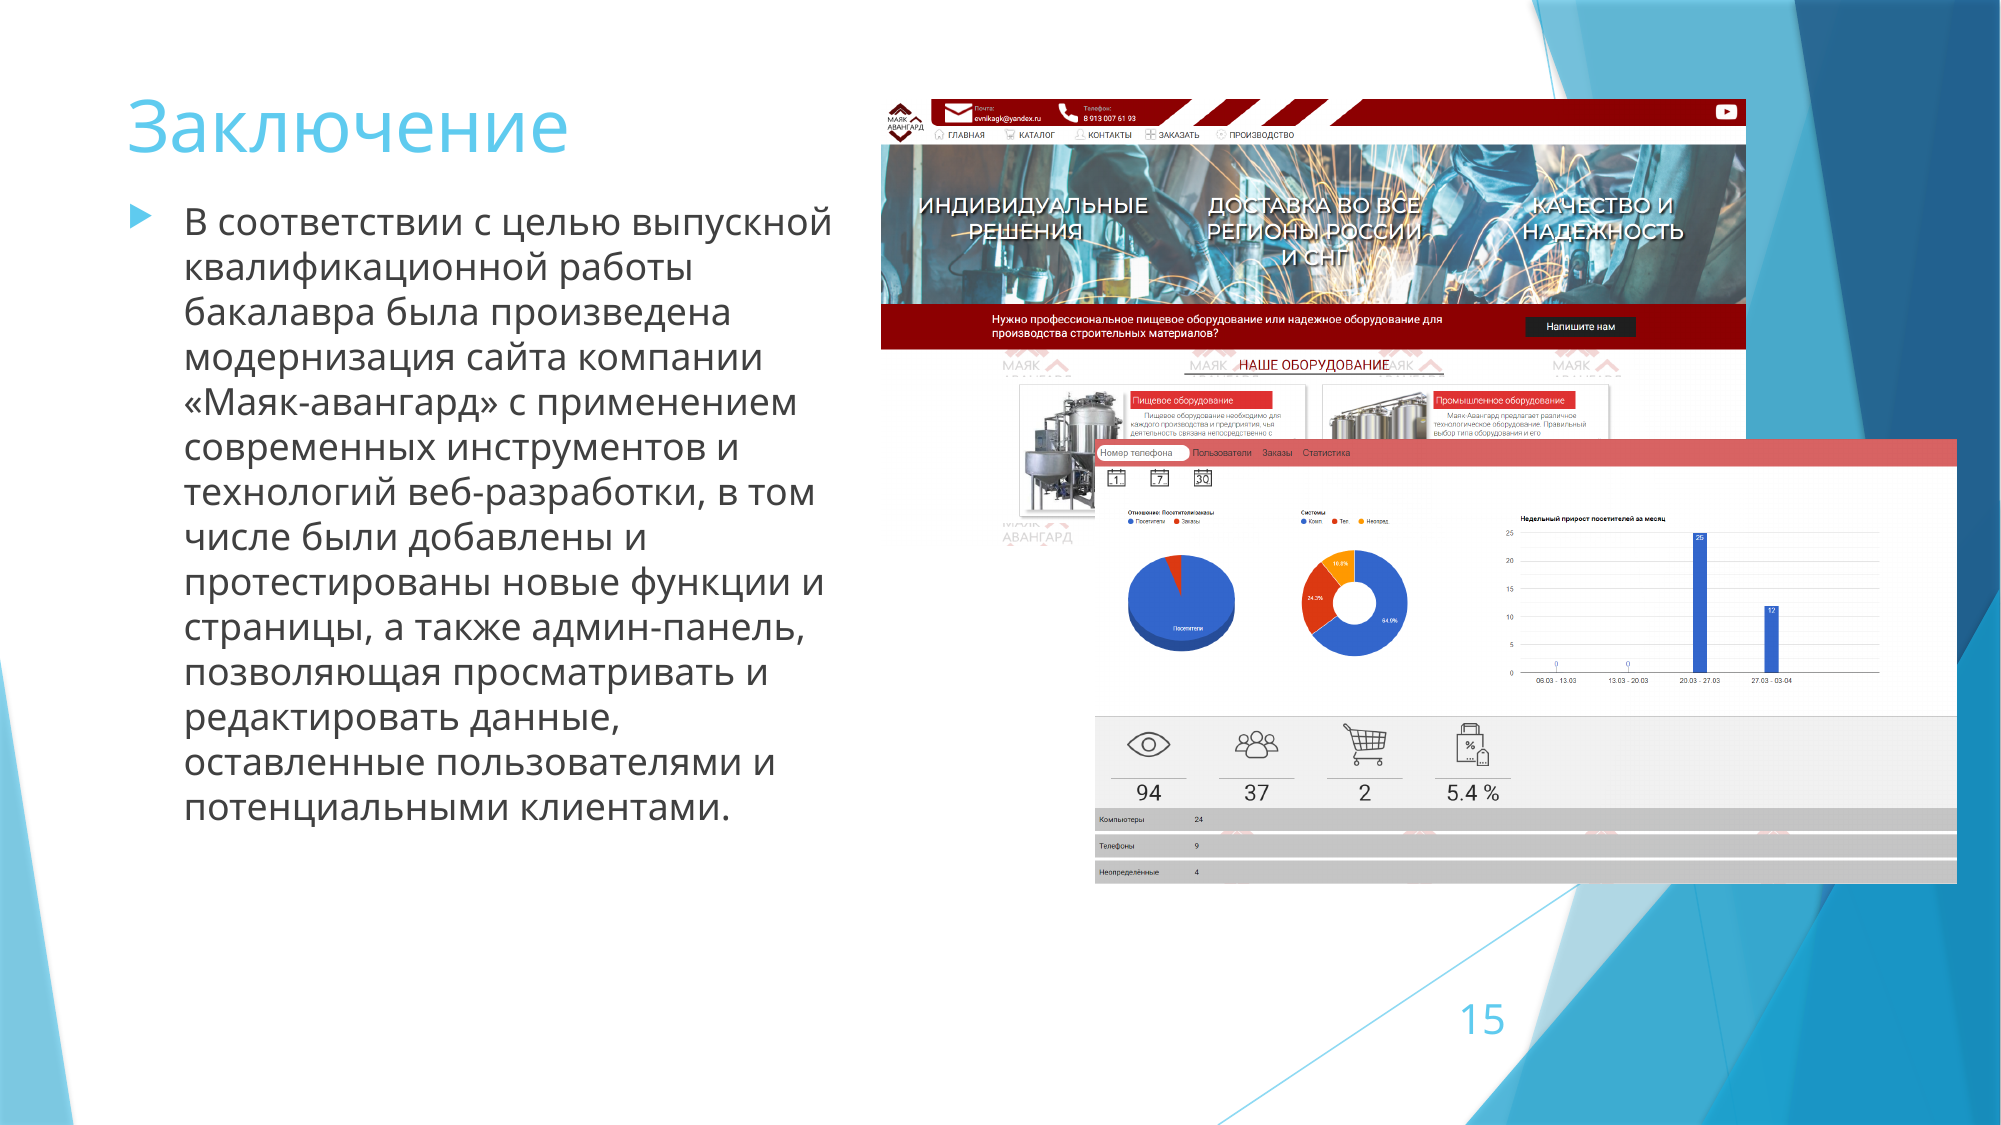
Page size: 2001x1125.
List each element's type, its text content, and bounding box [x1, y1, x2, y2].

picture [880, 98, 1957, 885]
title Заключение [112, 72, 860, 175]
slide_number 15 [1409, 991, 1522, 1051]
list В соответствии с целью выпускной квалификационной работы бакалавра была произведена модернизация сайта компании «Маяк-авангард» с применением современных инструментов и технологий веб-разработки, в том числе были добавлены и протестированы новые функции и страницы, а также админ-панель, позволяющая просматривать и редактировать данные, оставленные пользователями и потенциальными клиентами. [112, 190, 882, 871]
